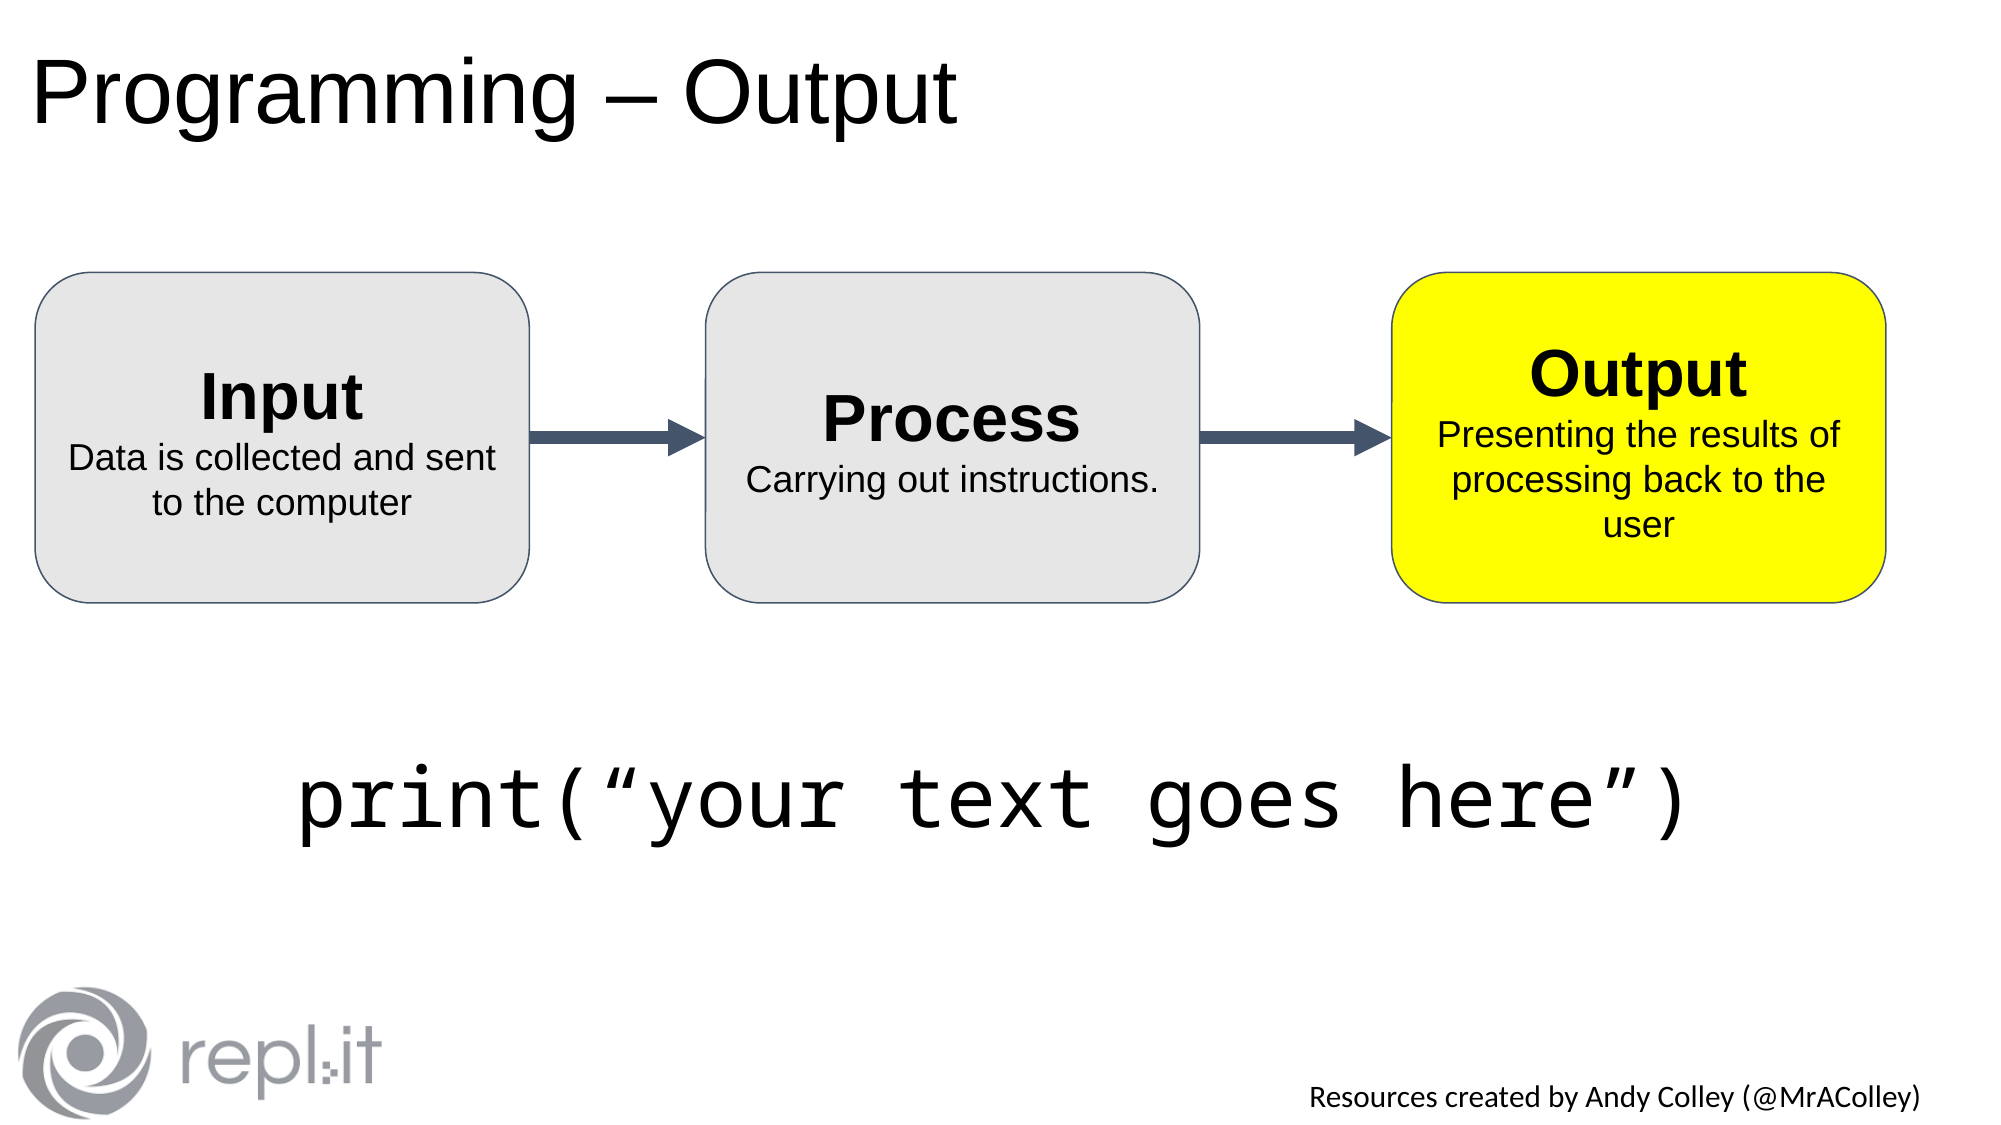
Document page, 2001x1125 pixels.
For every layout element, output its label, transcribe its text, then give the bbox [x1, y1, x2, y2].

text_box Input Data is collected and sent to the computer [35, 272, 530, 603]
title Programming – Output [30, 0, 1381, 188]
text_box print(“your text goes here”) [273, 736, 1720, 853]
text_box Process Carrying out instructions. [705, 272, 1200, 603]
text_box Output Presenting the results of processing back to the user [1391, 272, 1886, 603]
picture [0, 980, 400, 1125]
